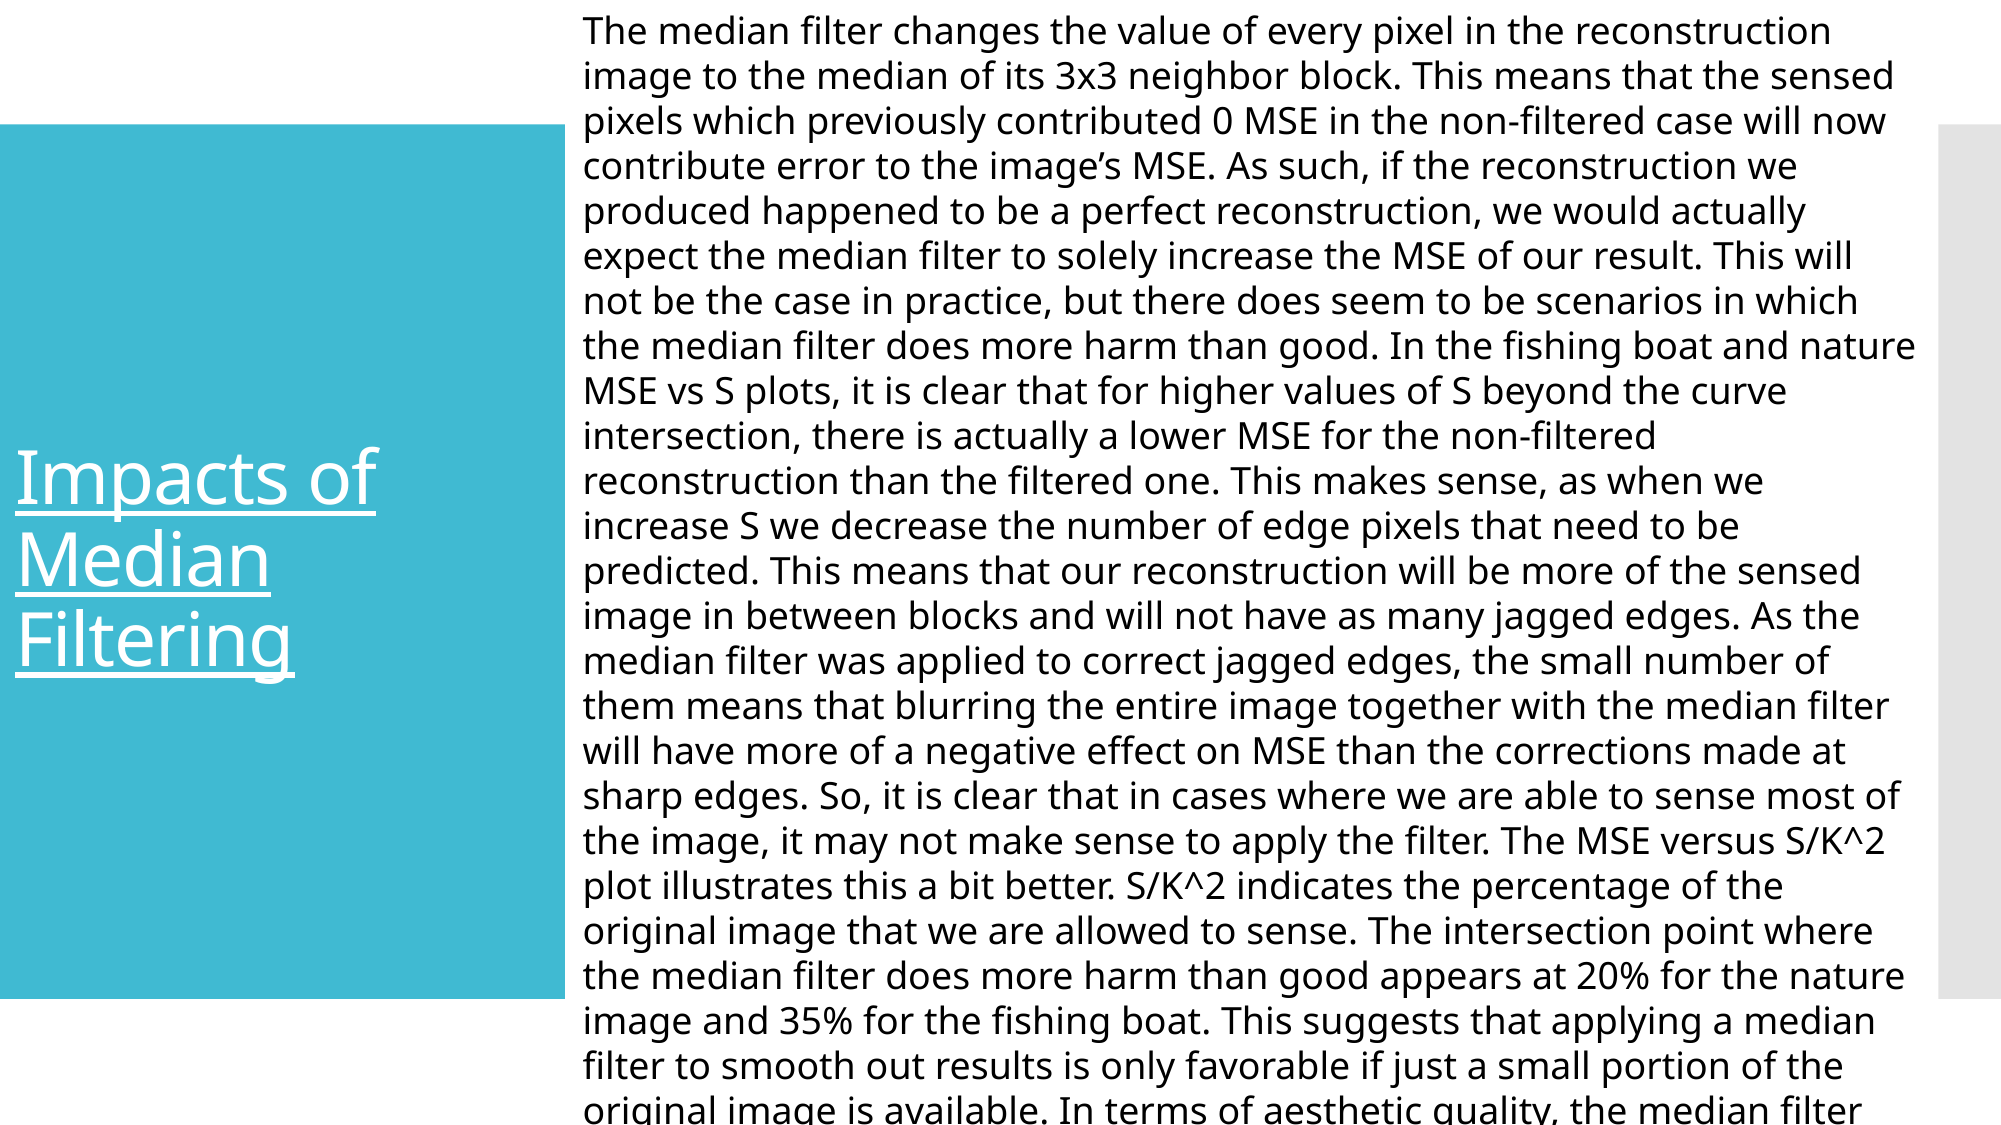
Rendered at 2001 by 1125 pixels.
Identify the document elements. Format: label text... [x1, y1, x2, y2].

text_box The median filter changes the value of every pixel in the reconstruction image to the median of its 3x3 neighbor block. This means that the sensed pixels which previously contributed 0 MSE in the non-filtered case will now contribute error to the image’s MSE. As such, if the reconstruction we produced happened to be a perfect reconstruction, we would actually expect the median filter to solely increase the MSE of our result. This will not be the case in practice, but there does seem to be scenarios in which the median filter does more harm than good. In the fishing boat and nature MSE vs S plots, it is clear that for higher values of S beyond the curve intersection, there is actually a lower MSE for the non-filtered reconstruction than the filtered one. This makes sense, as when we increase S we decrease the number of edge pixels that need to be predicted. This means that our reconstruction will be more of the sensed image in between blocks and will not have as many jagged edges. As the median filter was applied to correct jagged edges, the small number of them means that blurring the entire image together with the median filter will have more of a negative effect on MSE than the corrections made at sharp edges. So, it is clear that in cases where we are able to sense most of the image, it may not make sense to apply the filter. The MSE versus S/K^2 plot illustrates this a bit better. S/K^2 indicates the percentage of the original image that we are allowed to sense. The intersection point where the median filter does more harm than good appears at 20% for the nature image and 35% for the fishing boat. This suggests that applying a median filter to smooth out results is only favorable if just a small portion of the original image is available. In terms of aesthetic quality, the median filter does make all of the images appear smoother and more natural to me, though. The increase in MSE the filter may incur does not change the perceptibility of the image. So, choosing to use the filter should depend on which factor is more important for a specific application. [567, 0, 1935, 1125]
title Impacts of Median Filtering [0, 184, 567, 940]
